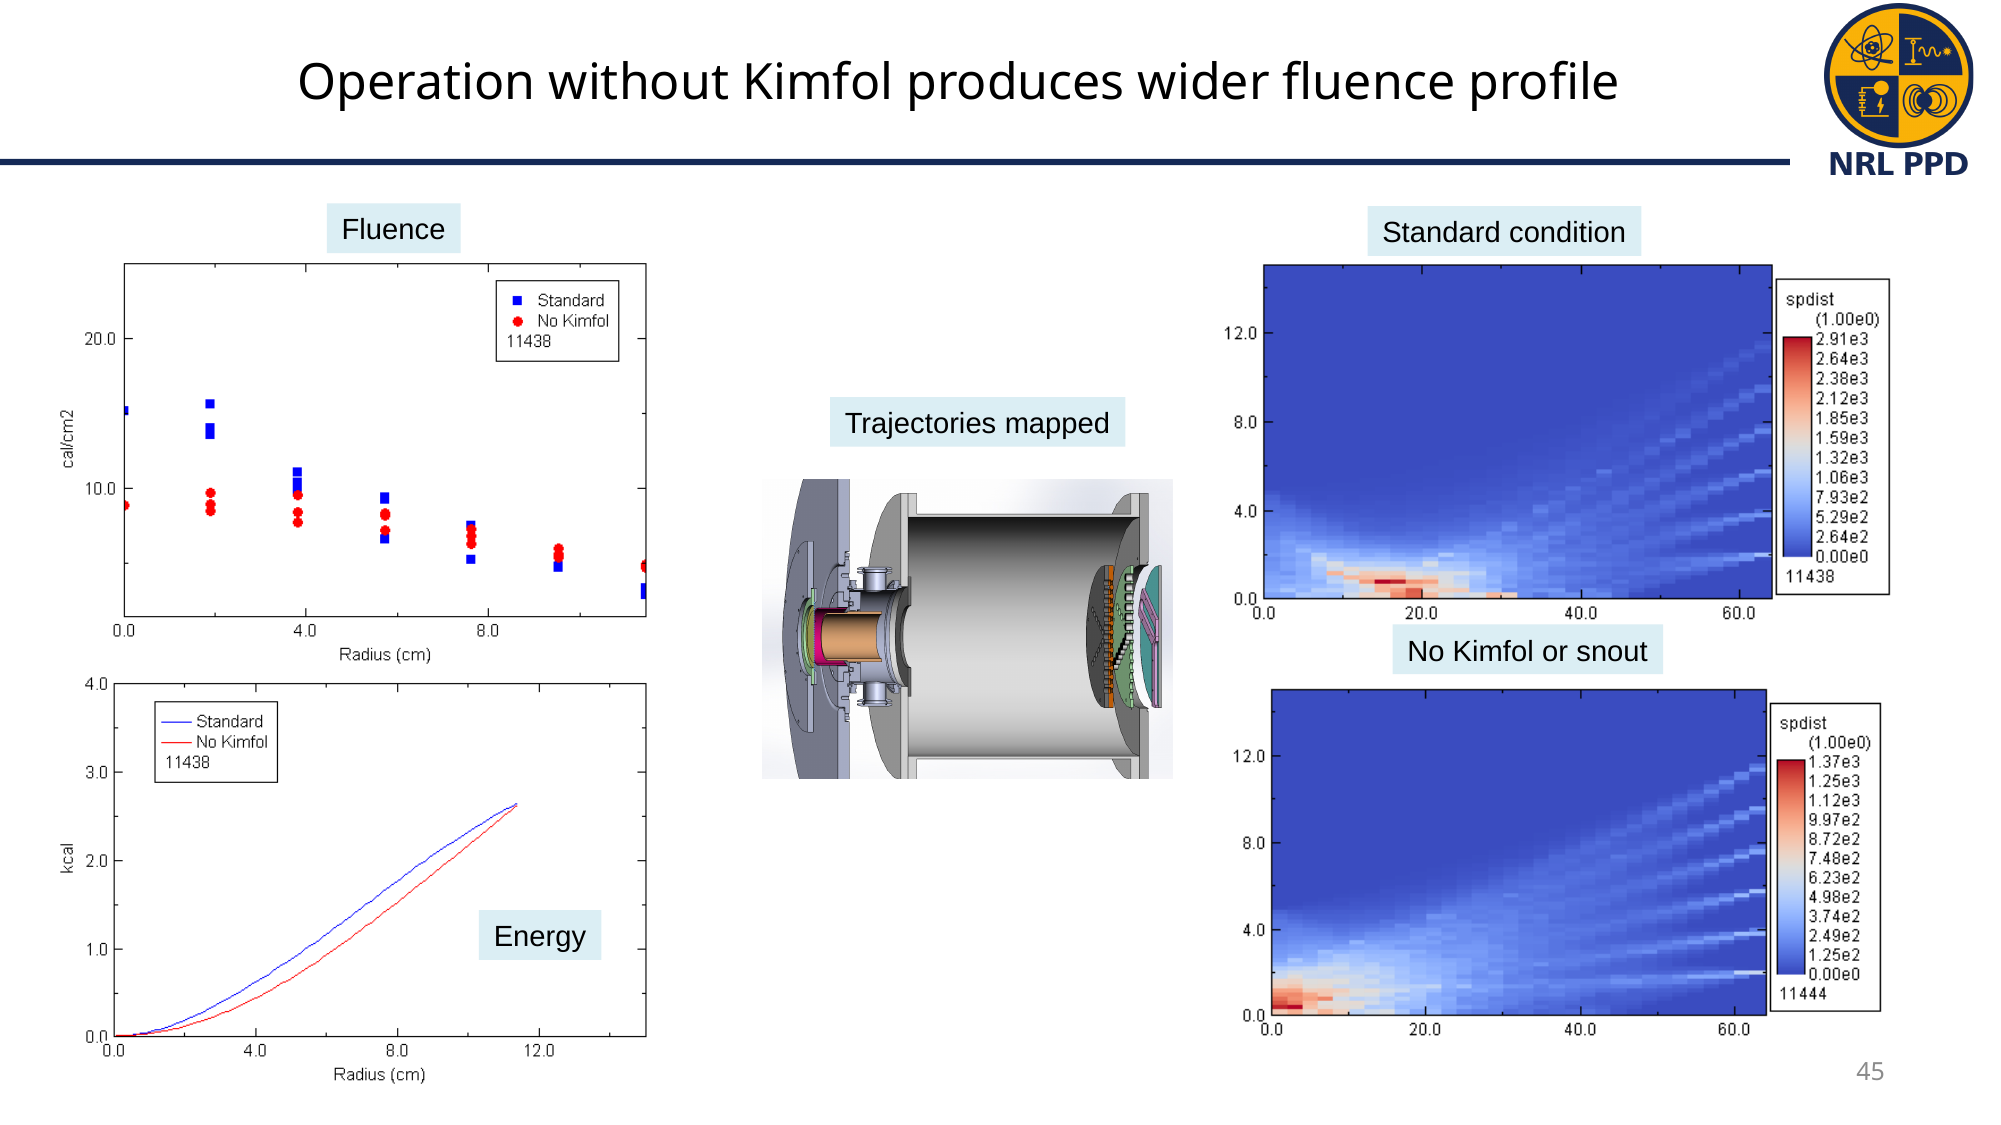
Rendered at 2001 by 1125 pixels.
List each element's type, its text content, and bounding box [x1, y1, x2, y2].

picture [762, 479, 1173, 780]
text_box Fluence [326, 203, 461, 243]
slide_number 45 [1433, 1042, 1900, 1103]
picture [1229, 674, 1884, 1041]
picture [56, 244, 651, 1086]
picture [1824, 3, 1974, 175]
picture [1220, 249, 1893, 626]
title Operation without Kimfol produces wider fluence profile [282, 6, 1673, 153]
text_box No Kimfol or snout [1392, 634, 1664, 673]
text_box Trajectories mapped [830, 397, 1126, 447]
text_box Standard condition [1367, 206, 1642, 248]
